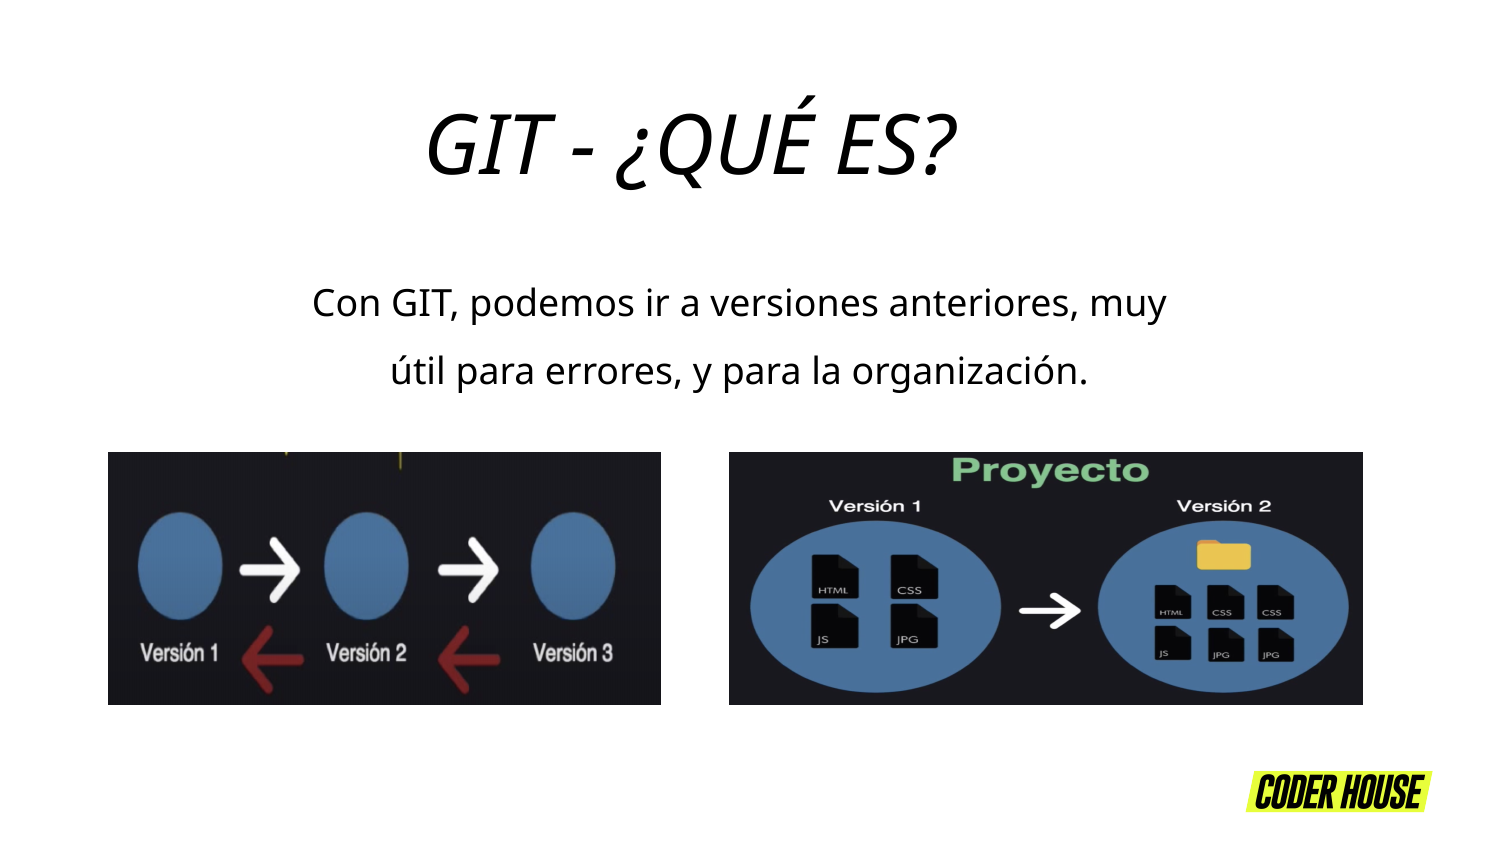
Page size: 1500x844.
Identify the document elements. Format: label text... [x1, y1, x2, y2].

picture [108, 451, 662, 705]
picture [1241, 764, 1437, 819]
picture [729, 451, 1363, 705]
text_box GIT - ¿QUÉ ES? [177, 61, 1202, 176]
text_box Con GIT, podemos ir a versiones anteriores, muy útil para errores, y para la organización. [265, 241, 1214, 374]
text_box [501, 163, 1053, 219]
